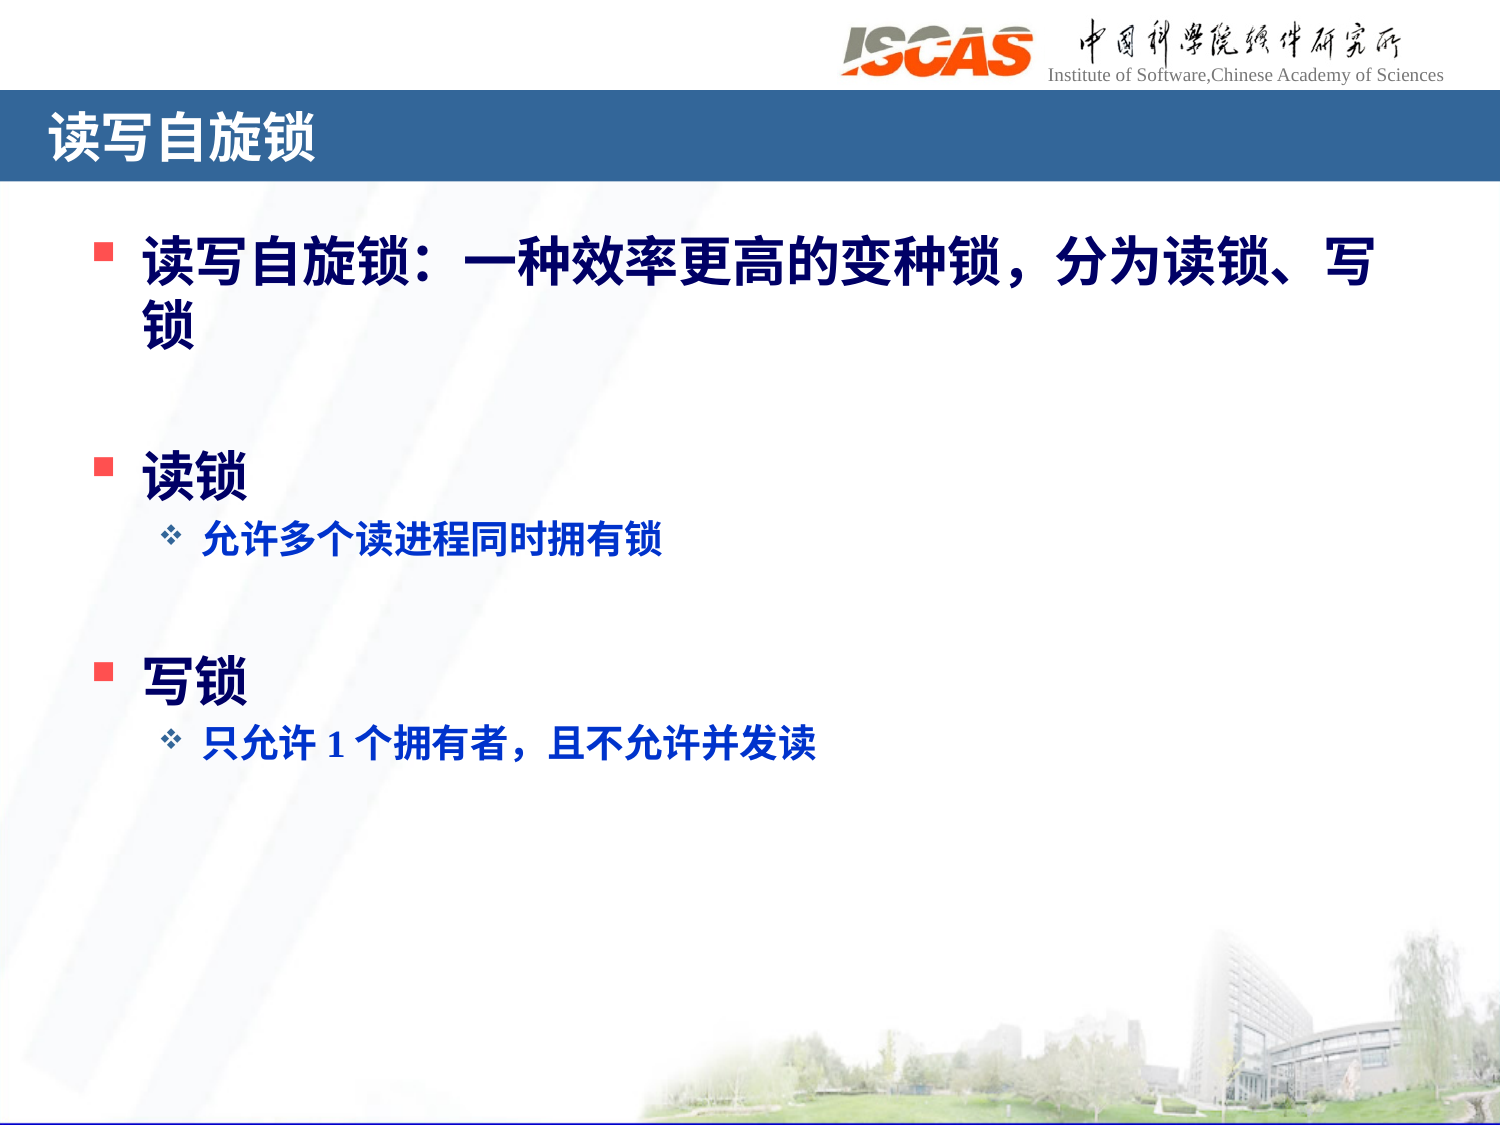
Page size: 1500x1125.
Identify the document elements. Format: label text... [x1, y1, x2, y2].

list 读写自旋锁：一种效率更高的变种锁，分为读锁、写锁 读锁 允许多个读进程同时拥有锁 写锁 只允许1个拥有者，且不允许并发读 [73, 219, 1427, 1024]
picture [1077, 15, 1402, 71]
picture [0, 182, 1500, 1125]
picture [837, 18, 1045, 87]
title 读写自旋锁 [0, 89, 1500, 182]
